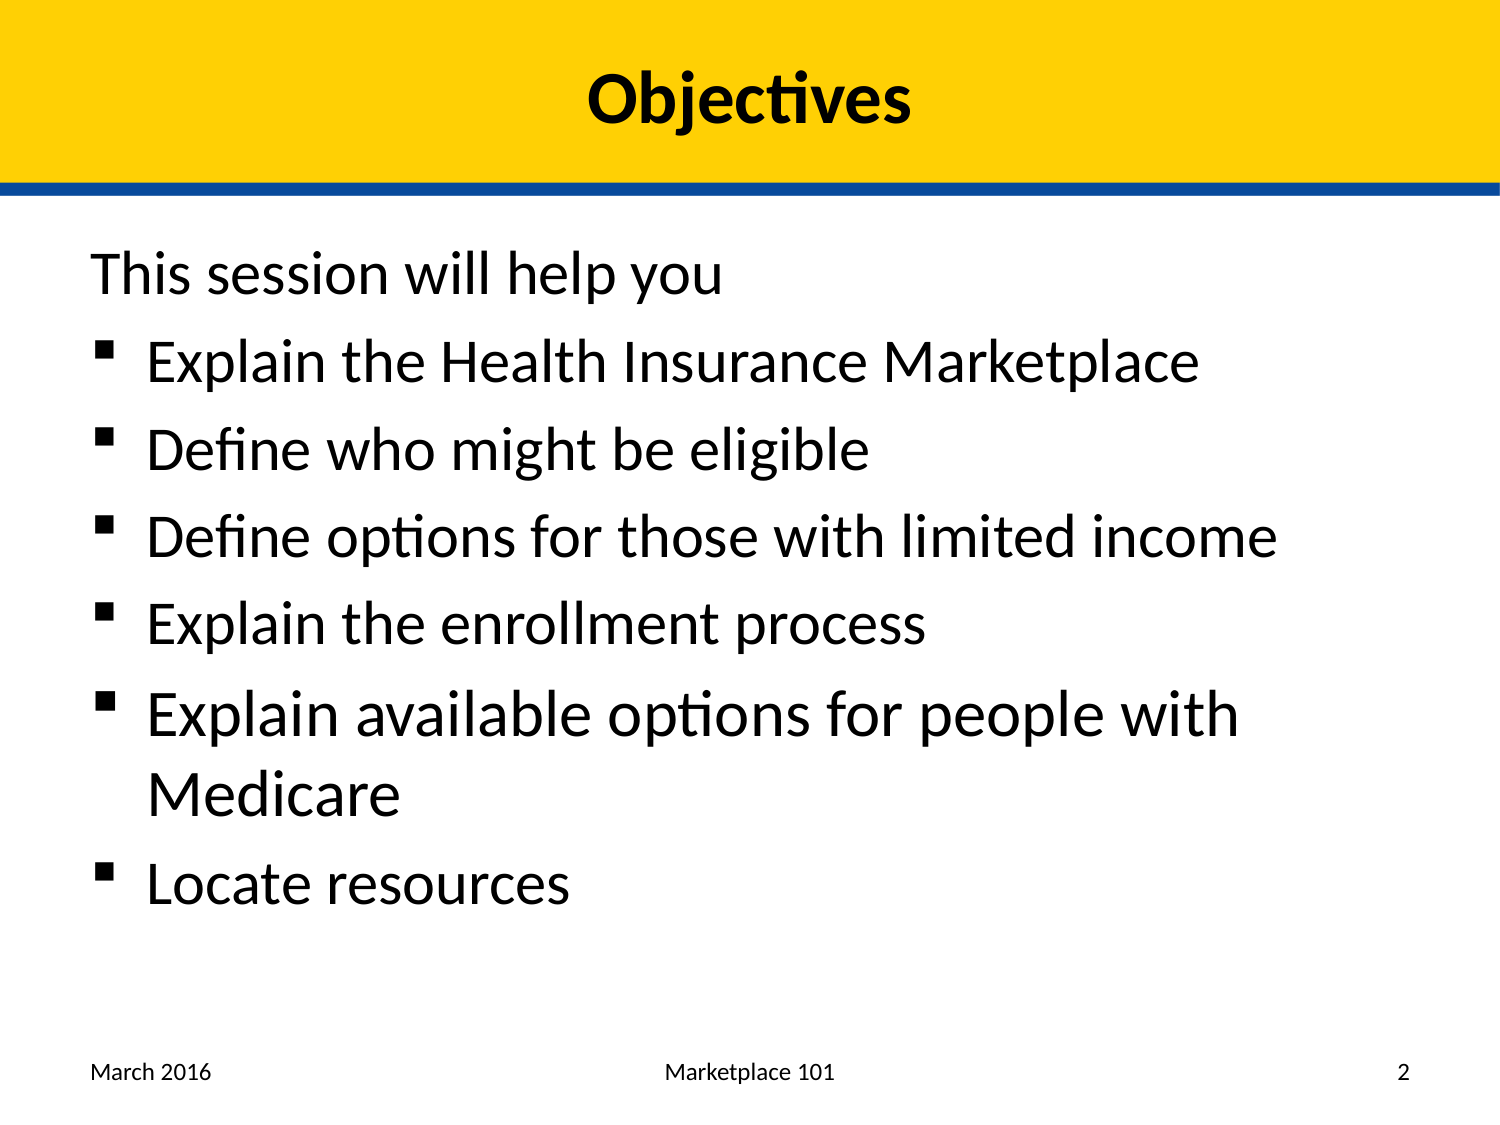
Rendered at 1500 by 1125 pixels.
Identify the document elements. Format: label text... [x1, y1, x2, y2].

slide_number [75, 1040, 425, 1100]
slide_number 2 [1074, 1040, 1425, 1100]
title Objectives [0, 0, 1500, 188]
list This session will help you Explain the Health Insurance Marketplace Define who might be eligible Define options for those with limited income Explain the enrollment process Explain available options for people with Medicare Locate resources [75, 224, 1425, 968]
footer Marketplace 101 [425, 1040, 1074, 1100]
